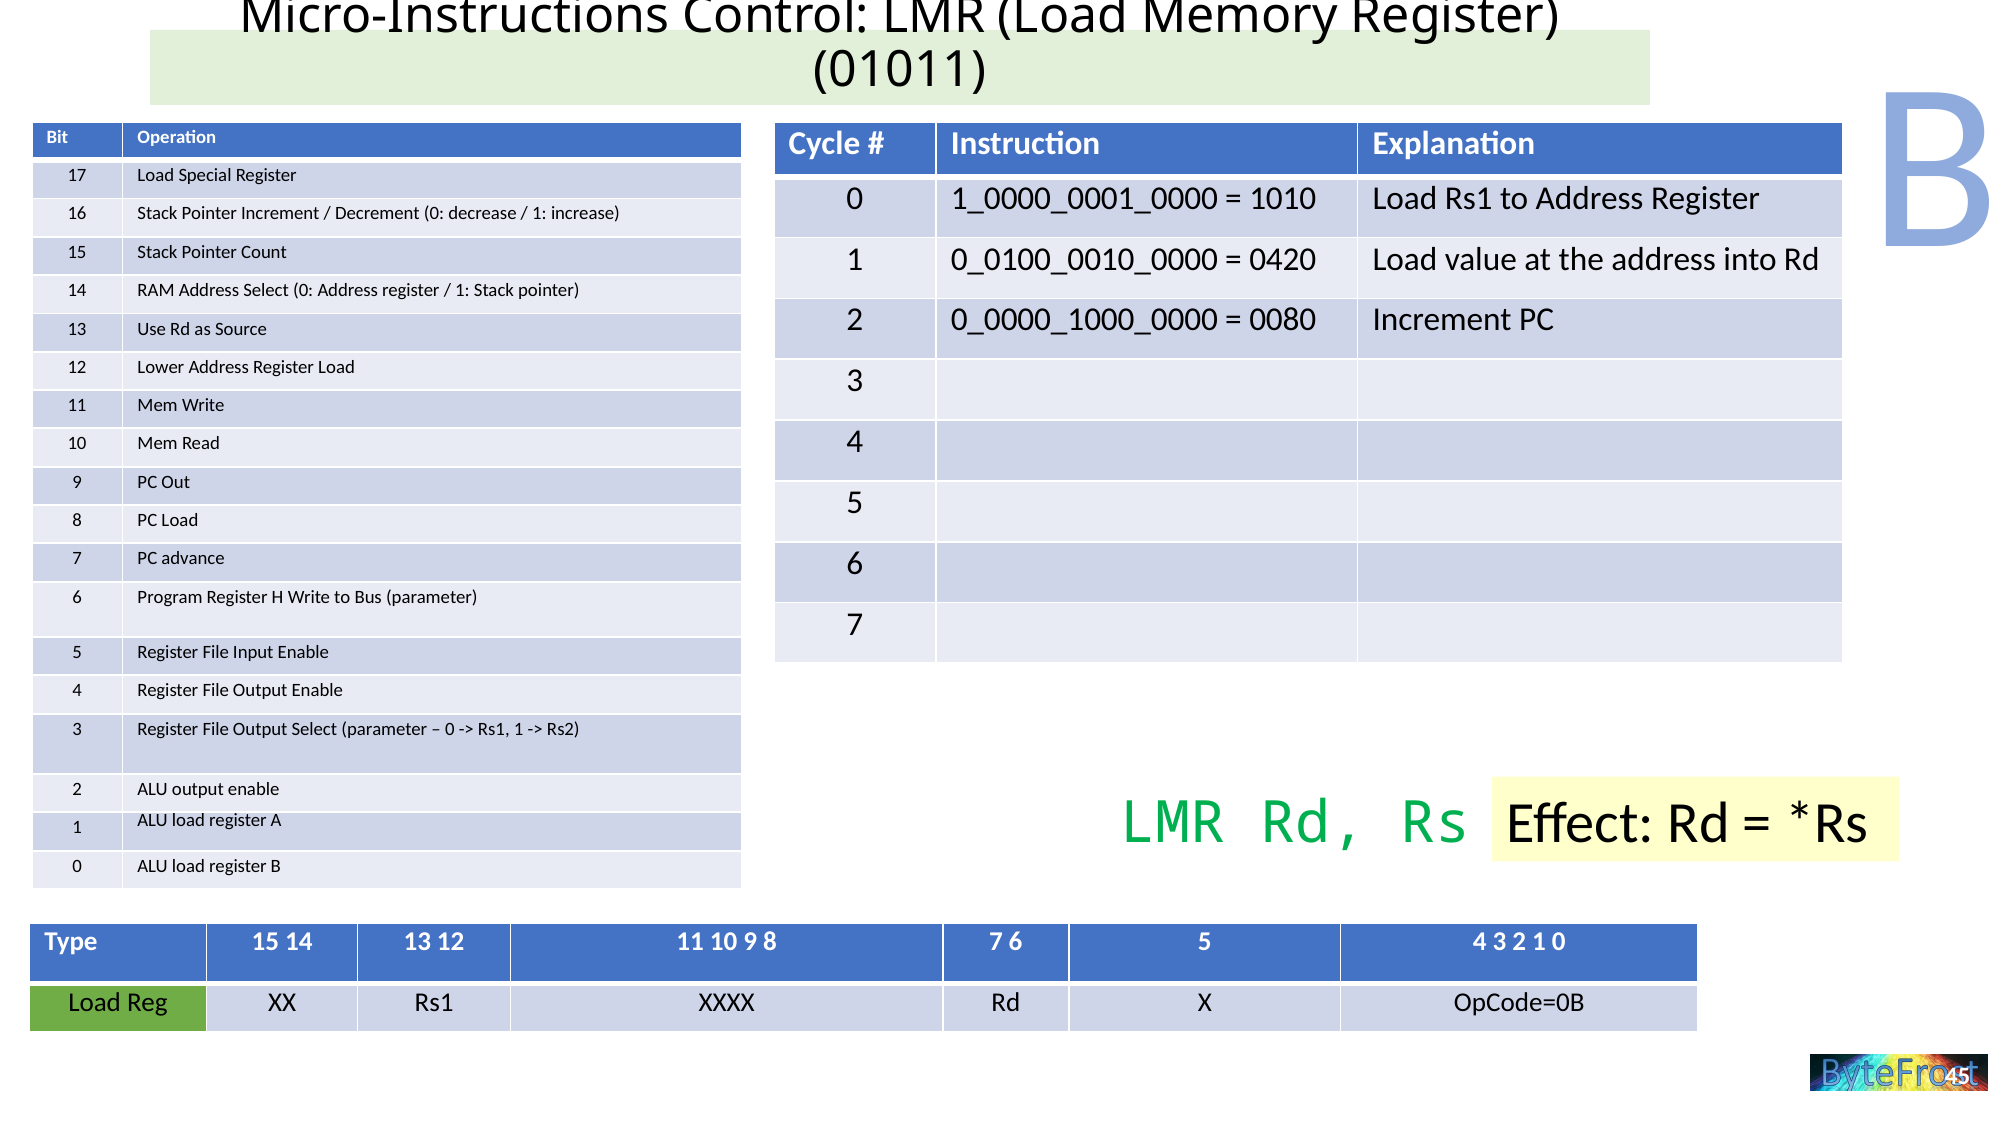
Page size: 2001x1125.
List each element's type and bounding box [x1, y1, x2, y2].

table_cell [511, 986, 942, 1031]
table_cell [775, 238, 935, 298]
table_cell [937, 421, 1357, 480]
table_cell [937, 299, 1357, 358]
text_box [1491, 776, 1899, 862]
table_cell [358, 986, 510, 1031]
table_cell [33, 583, 122, 636]
table_cell [123, 391, 741, 427]
table_cell [123, 775, 741, 811]
table_cell [123, 353, 741, 389]
table_cell [123, 676, 741, 713]
table_header [207, 924, 357, 981]
table_cell [33, 638, 122, 674]
table_cell [123, 544, 741, 581]
table_cell [33, 468, 122, 504]
title [150, 29, 1650, 105]
table_cell [33, 544, 122, 581]
table_cell [33, 391, 122, 427]
table_cell [1358, 180, 1842, 237]
table_header [775, 123, 935, 174]
table_cell [937, 603, 1357, 662]
table_cell [33, 429, 122, 466]
table_cell [937, 543, 1357, 602]
table_cell [33, 276, 122, 313]
table_cell [33, 506, 122, 542]
table_header [1070, 924, 1340, 981]
table_cell [123, 506, 741, 542]
table_cell [123, 468, 741, 504]
table_cell [937, 180, 1357, 237]
table_cell [123, 276, 741, 313]
table_cell [1358, 421, 1842, 480]
table_cell [1070, 986, 1340, 1031]
table_cell [775, 180, 935, 237]
table_header [511, 924, 942, 981]
table_cell [944, 986, 1068, 1031]
table_cell [937, 482, 1357, 541]
table_cell [937, 238, 1357, 298]
text_box [1855, 0, 2000, 303]
table_cell [123, 638, 741, 674]
table_header [1358, 123, 1842, 174]
table_cell [1358, 482, 1842, 541]
table_cell [123, 238, 741, 274]
table_cell [123, 199, 741, 236]
table_cell [123, 715, 741, 773]
table_header [33, 123, 122, 157]
table_cell [775, 421, 935, 480]
table_cell [123, 813, 741, 850]
table_cell [1358, 603, 1842, 662]
table_cell [33, 715, 122, 773]
table_cell [123, 163, 741, 198]
table_cell [33, 314, 122, 351]
table_cell [1358, 299, 1842, 358]
table_cell [937, 360, 1357, 419]
table_cell [123, 314, 741, 351]
table_header [944, 924, 1068, 981]
table_header [1341, 924, 1697, 981]
table_cell [33, 813, 122, 850]
table_header [123, 123, 741, 157]
table_cell [207, 986, 357, 1031]
text_box [1535, 1044, 1986, 1105]
table_cell [1341, 986, 1697, 1031]
table_header [30, 924, 206, 981]
picture [1810, 1054, 1988, 1091]
table_cell [123, 852, 741, 888]
table_cell [1358, 238, 1842, 298]
table_cell [775, 482, 935, 541]
table_cell [33, 676, 122, 713]
table_cell [1358, 360, 1842, 419]
table_cell [1358, 543, 1842, 602]
table_header [937, 123, 1357, 174]
table_cell [775, 603, 935, 662]
table_cell [30, 986, 206, 1031]
table_cell [33, 775, 122, 811]
table_cell [123, 583, 741, 636]
table_cell [775, 299, 935, 358]
table_cell [33, 199, 122, 236]
table_cell [33, 353, 122, 389]
table_cell [123, 429, 741, 466]
table_cell [775, 360, 935, 419]
table_cell [33, 852, 122, 888]
table_cell [775, 543, 935, 602]
table_cell [33, 238, 122, 274]
table_cell [33, 163, 122, 198]
text_box [1070, 776, 1486, 862]
table_header [358, 924, 510, 981]
